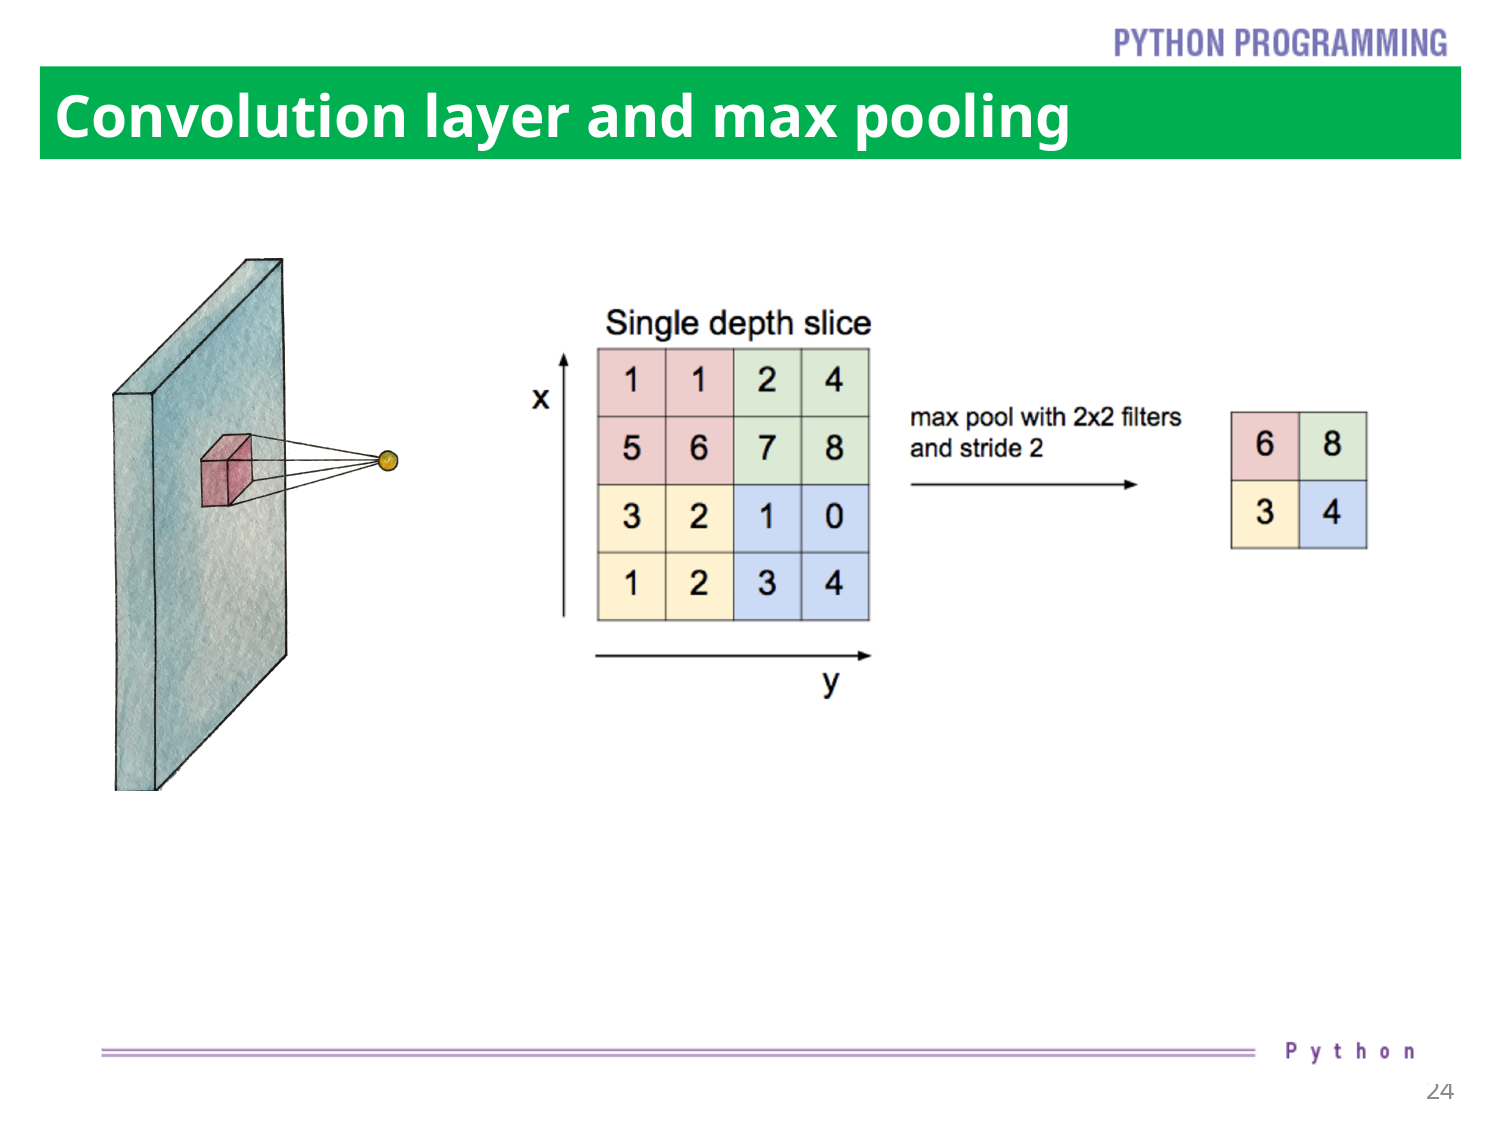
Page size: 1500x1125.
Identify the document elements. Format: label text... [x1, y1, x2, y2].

picture [522, 297, 1402, 702]
picture [91, 251, 401, 792]
picture [18, 1020, 1483, 1084]
slide_number 24 [1119, 1071, 1470, 1112]
picture [1106, 13, 1462, 66]
title Convolution layer and max pooling [39, 76, 1444, 152]
